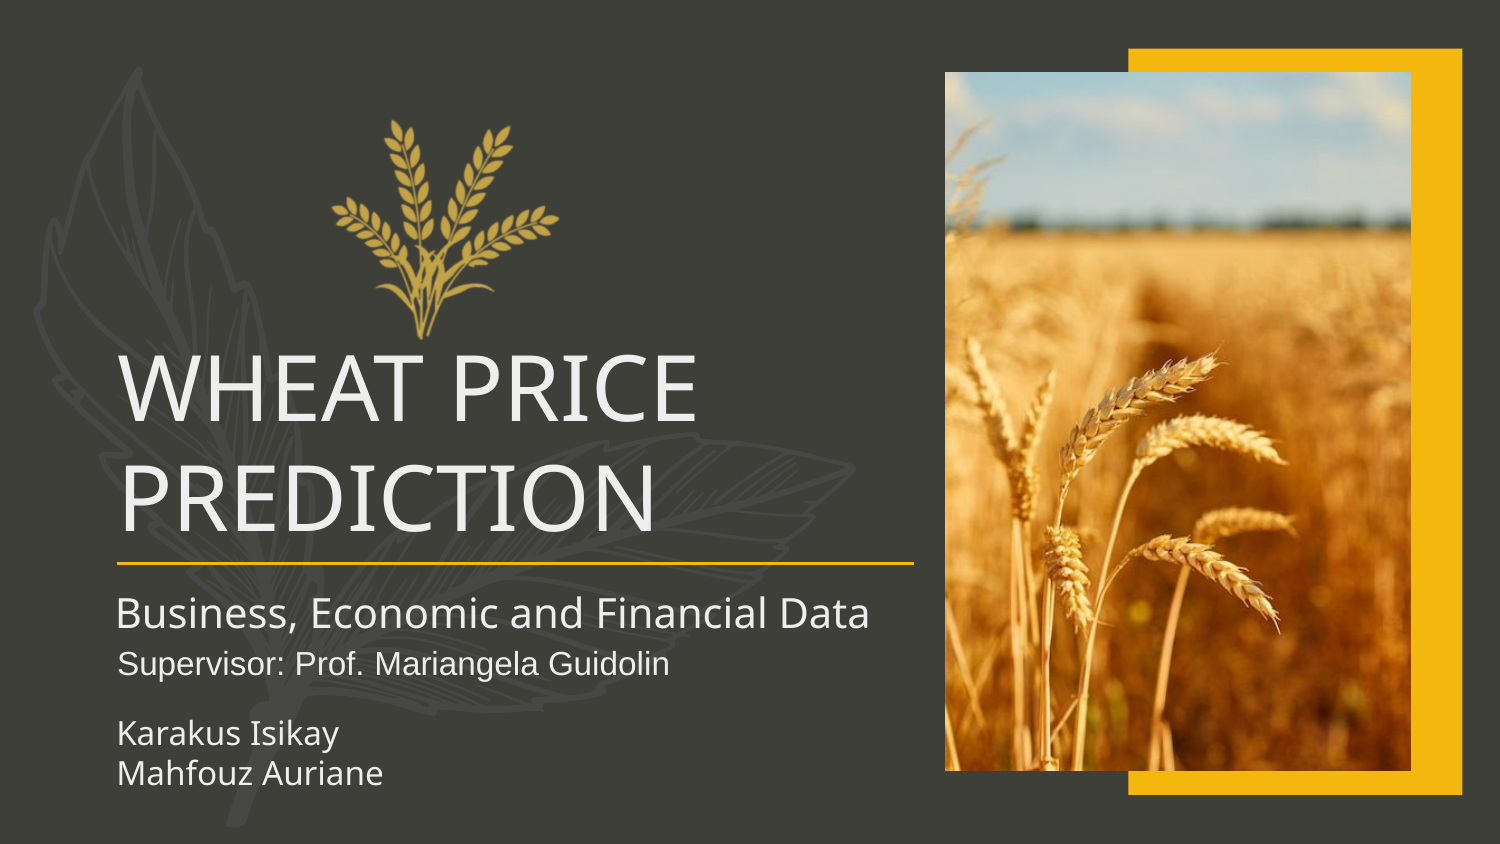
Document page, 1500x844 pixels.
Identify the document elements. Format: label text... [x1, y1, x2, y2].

title WHEAT PRICE PREDICTION [102, 218, 907, 565]
subtitle Karakus Isikay Mahfouz Auriane [78, 766, 693, 818]
text_box [1128, 48, 1463, 795]
text_box Business, Economic and Financial Data [99, 582, 927, 652]
text_box Supervisor: Prof. Mariangela Guidolin [102, 634, 750, 690]
picture [945, 72, 1411, 771]
picture [304, 87, 588, 371]
